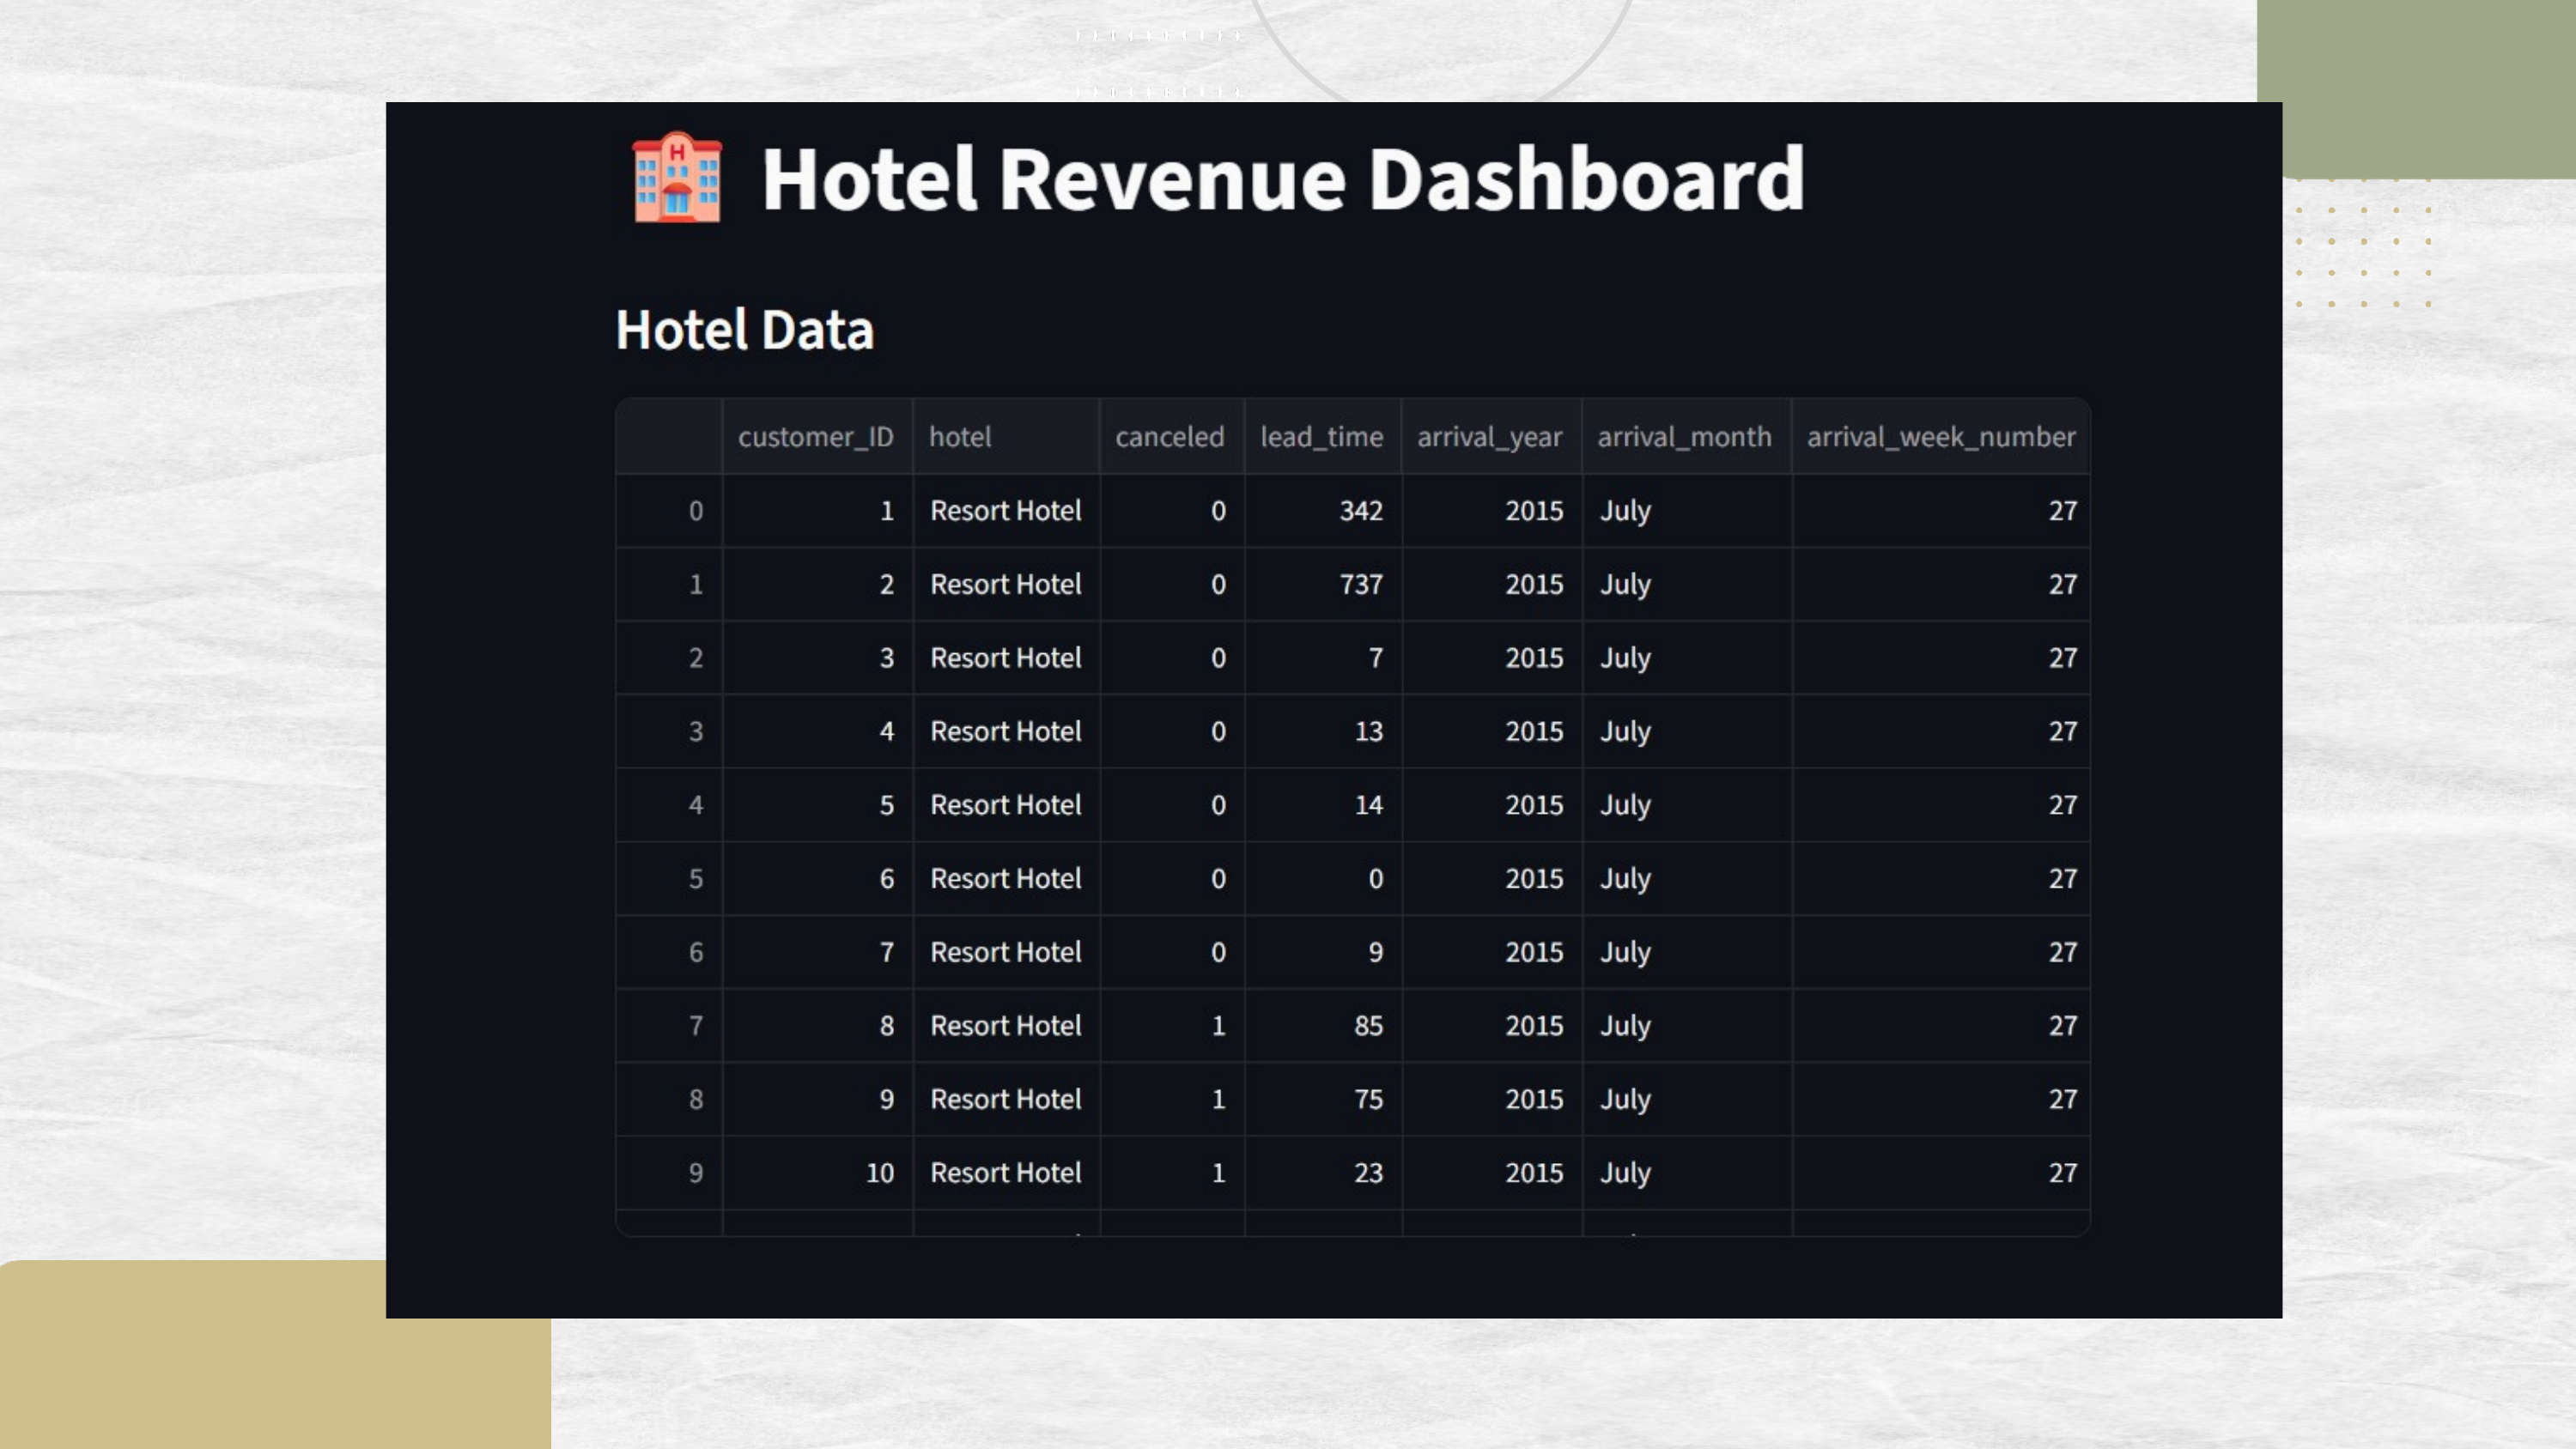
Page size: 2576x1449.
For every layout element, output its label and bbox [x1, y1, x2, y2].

text_box [2257, 0, 2576, 179]
text_box [1649, 0, 2257, 102]
text_box [551, 179, 2576, 1449]
text_box [386, 102, 2283, 1319]
text_box [1238, 0, 1645, 126]
text_box [2283, 179, 2432, 307]
text_box [0, 0, 1234, 1260]
text_box [1076, 30, 1234, 102]
text_box [0, 1260, 551, 1449]
